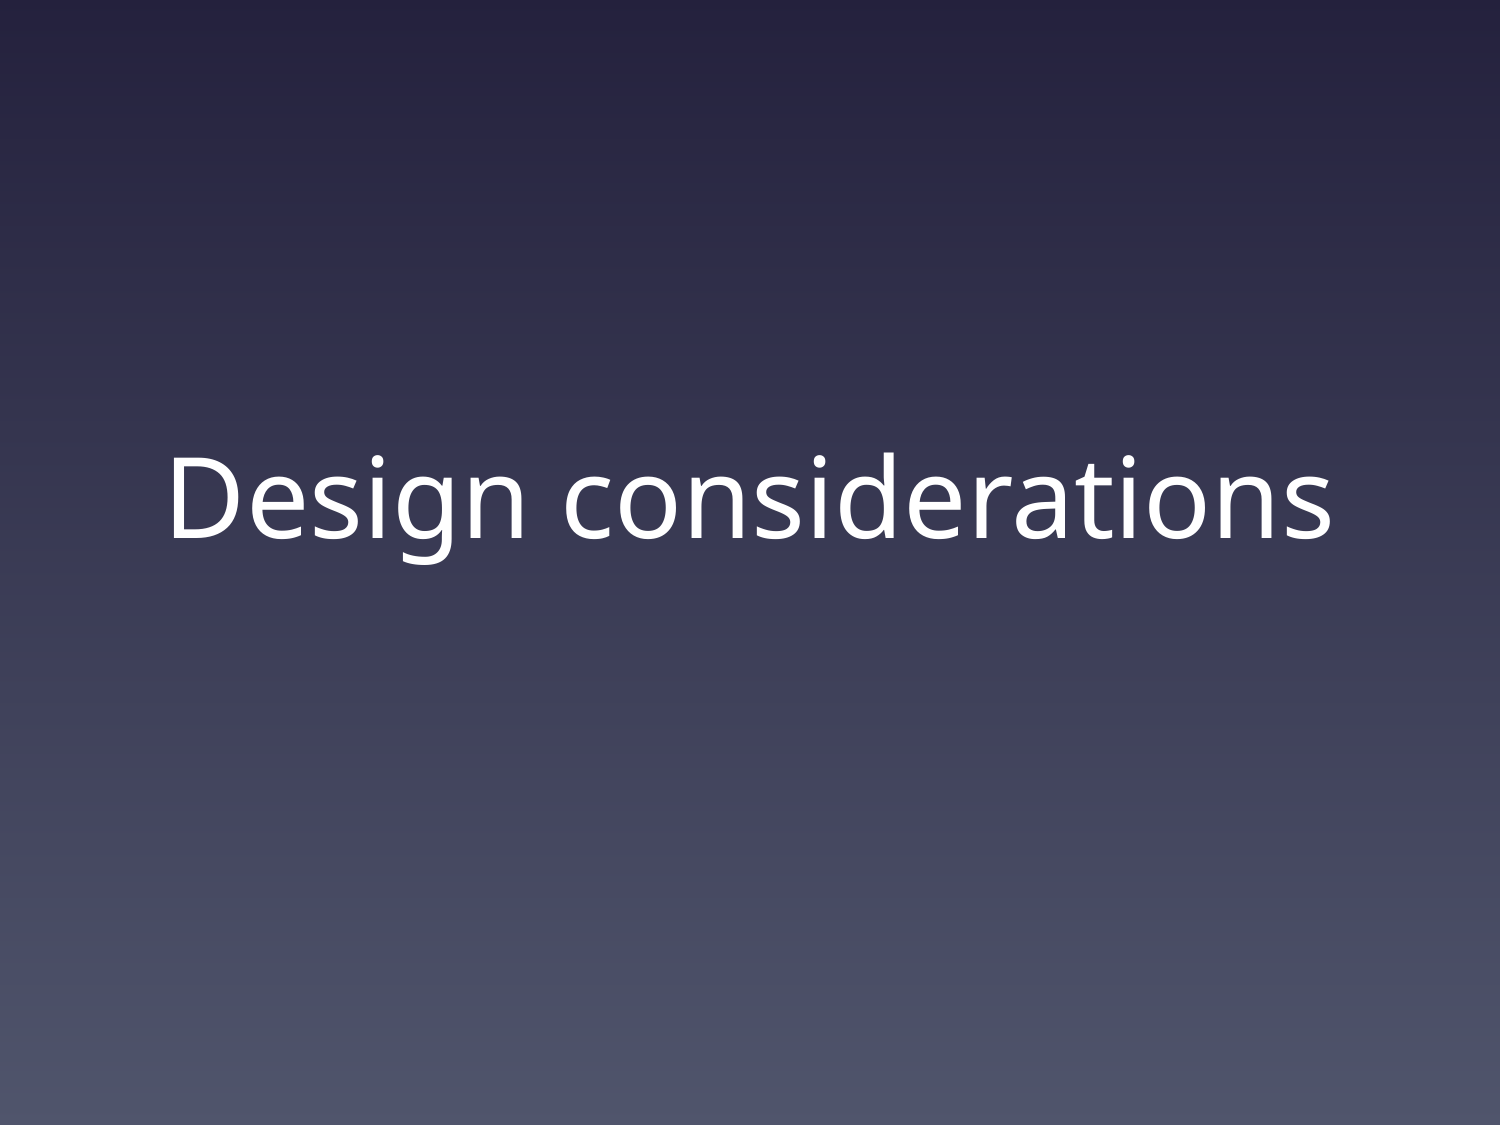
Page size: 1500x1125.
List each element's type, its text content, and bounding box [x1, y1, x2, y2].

title Design considerations [112, 349, 1388, 704]
